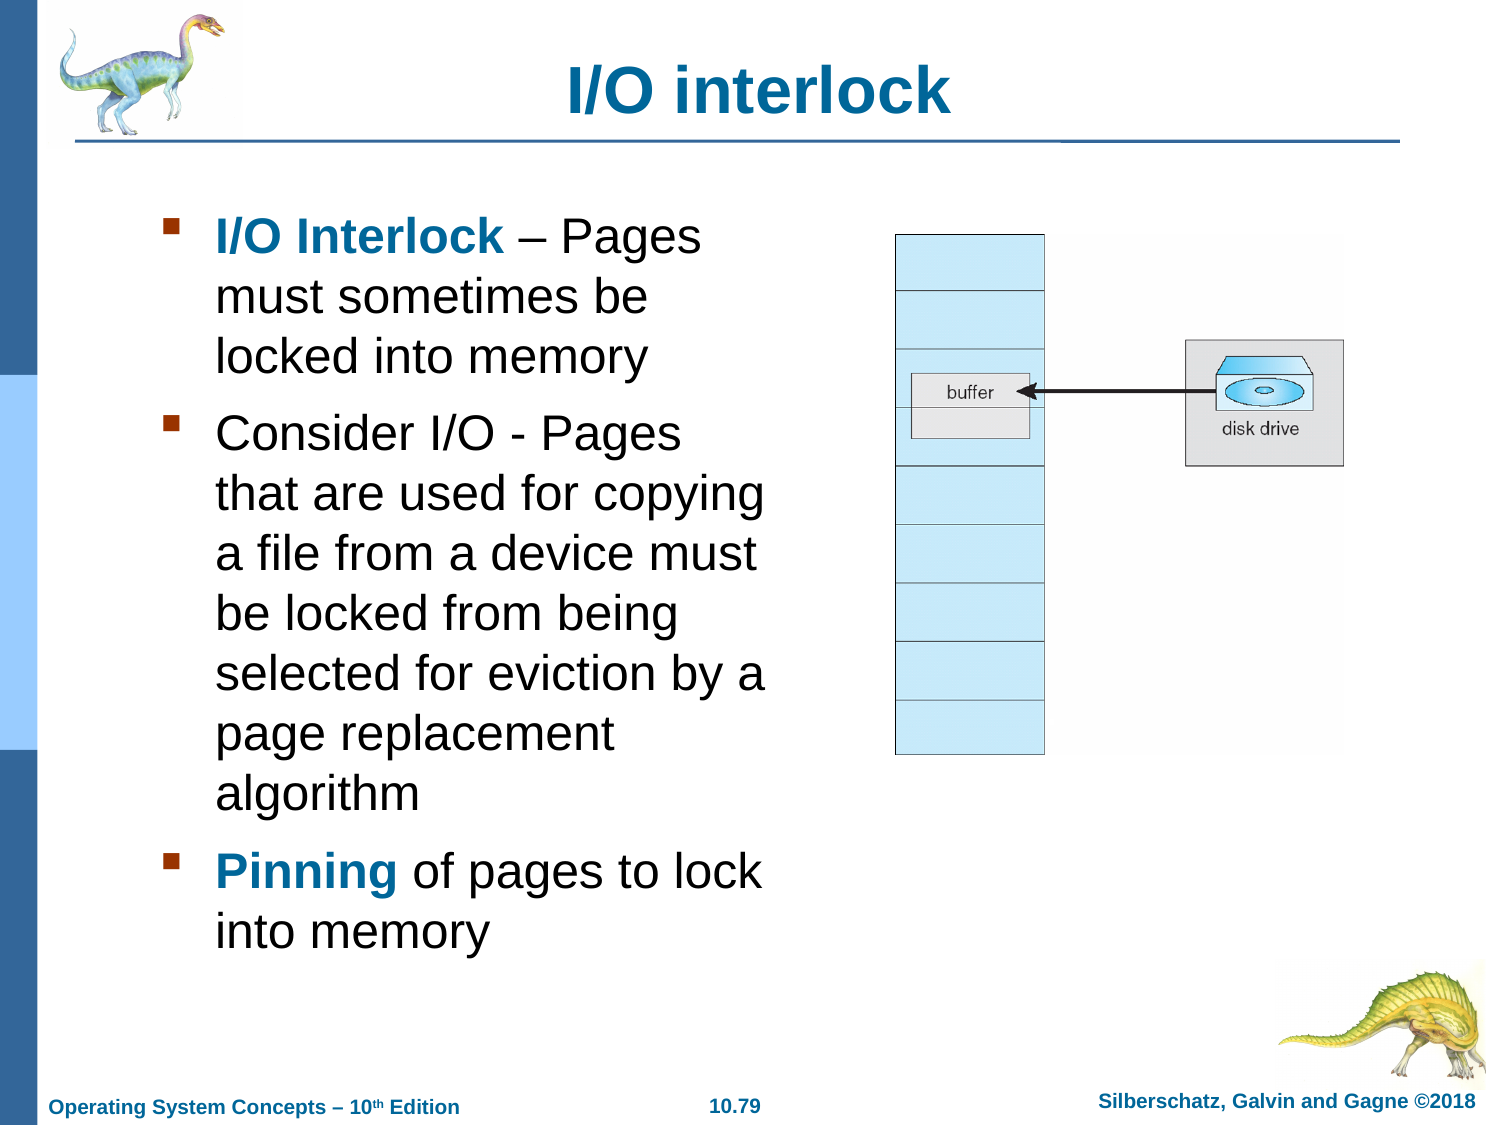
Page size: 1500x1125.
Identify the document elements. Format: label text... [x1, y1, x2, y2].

picture [1275, 959, 1486, 1090]
picture [895, 234, 1344, 755]
list I/O Interlock – Pages must sometimes be locked into memory Consider I/O - Pages that are used for copying a file from a device must be locked from being selected for eviction by a page replacement algorithm Pinning of pages to lock into memory [143, 195, 789, 928]
picture [46, 0, 243, 149]
title I/O interlock [119, 40, 1399, 135]
